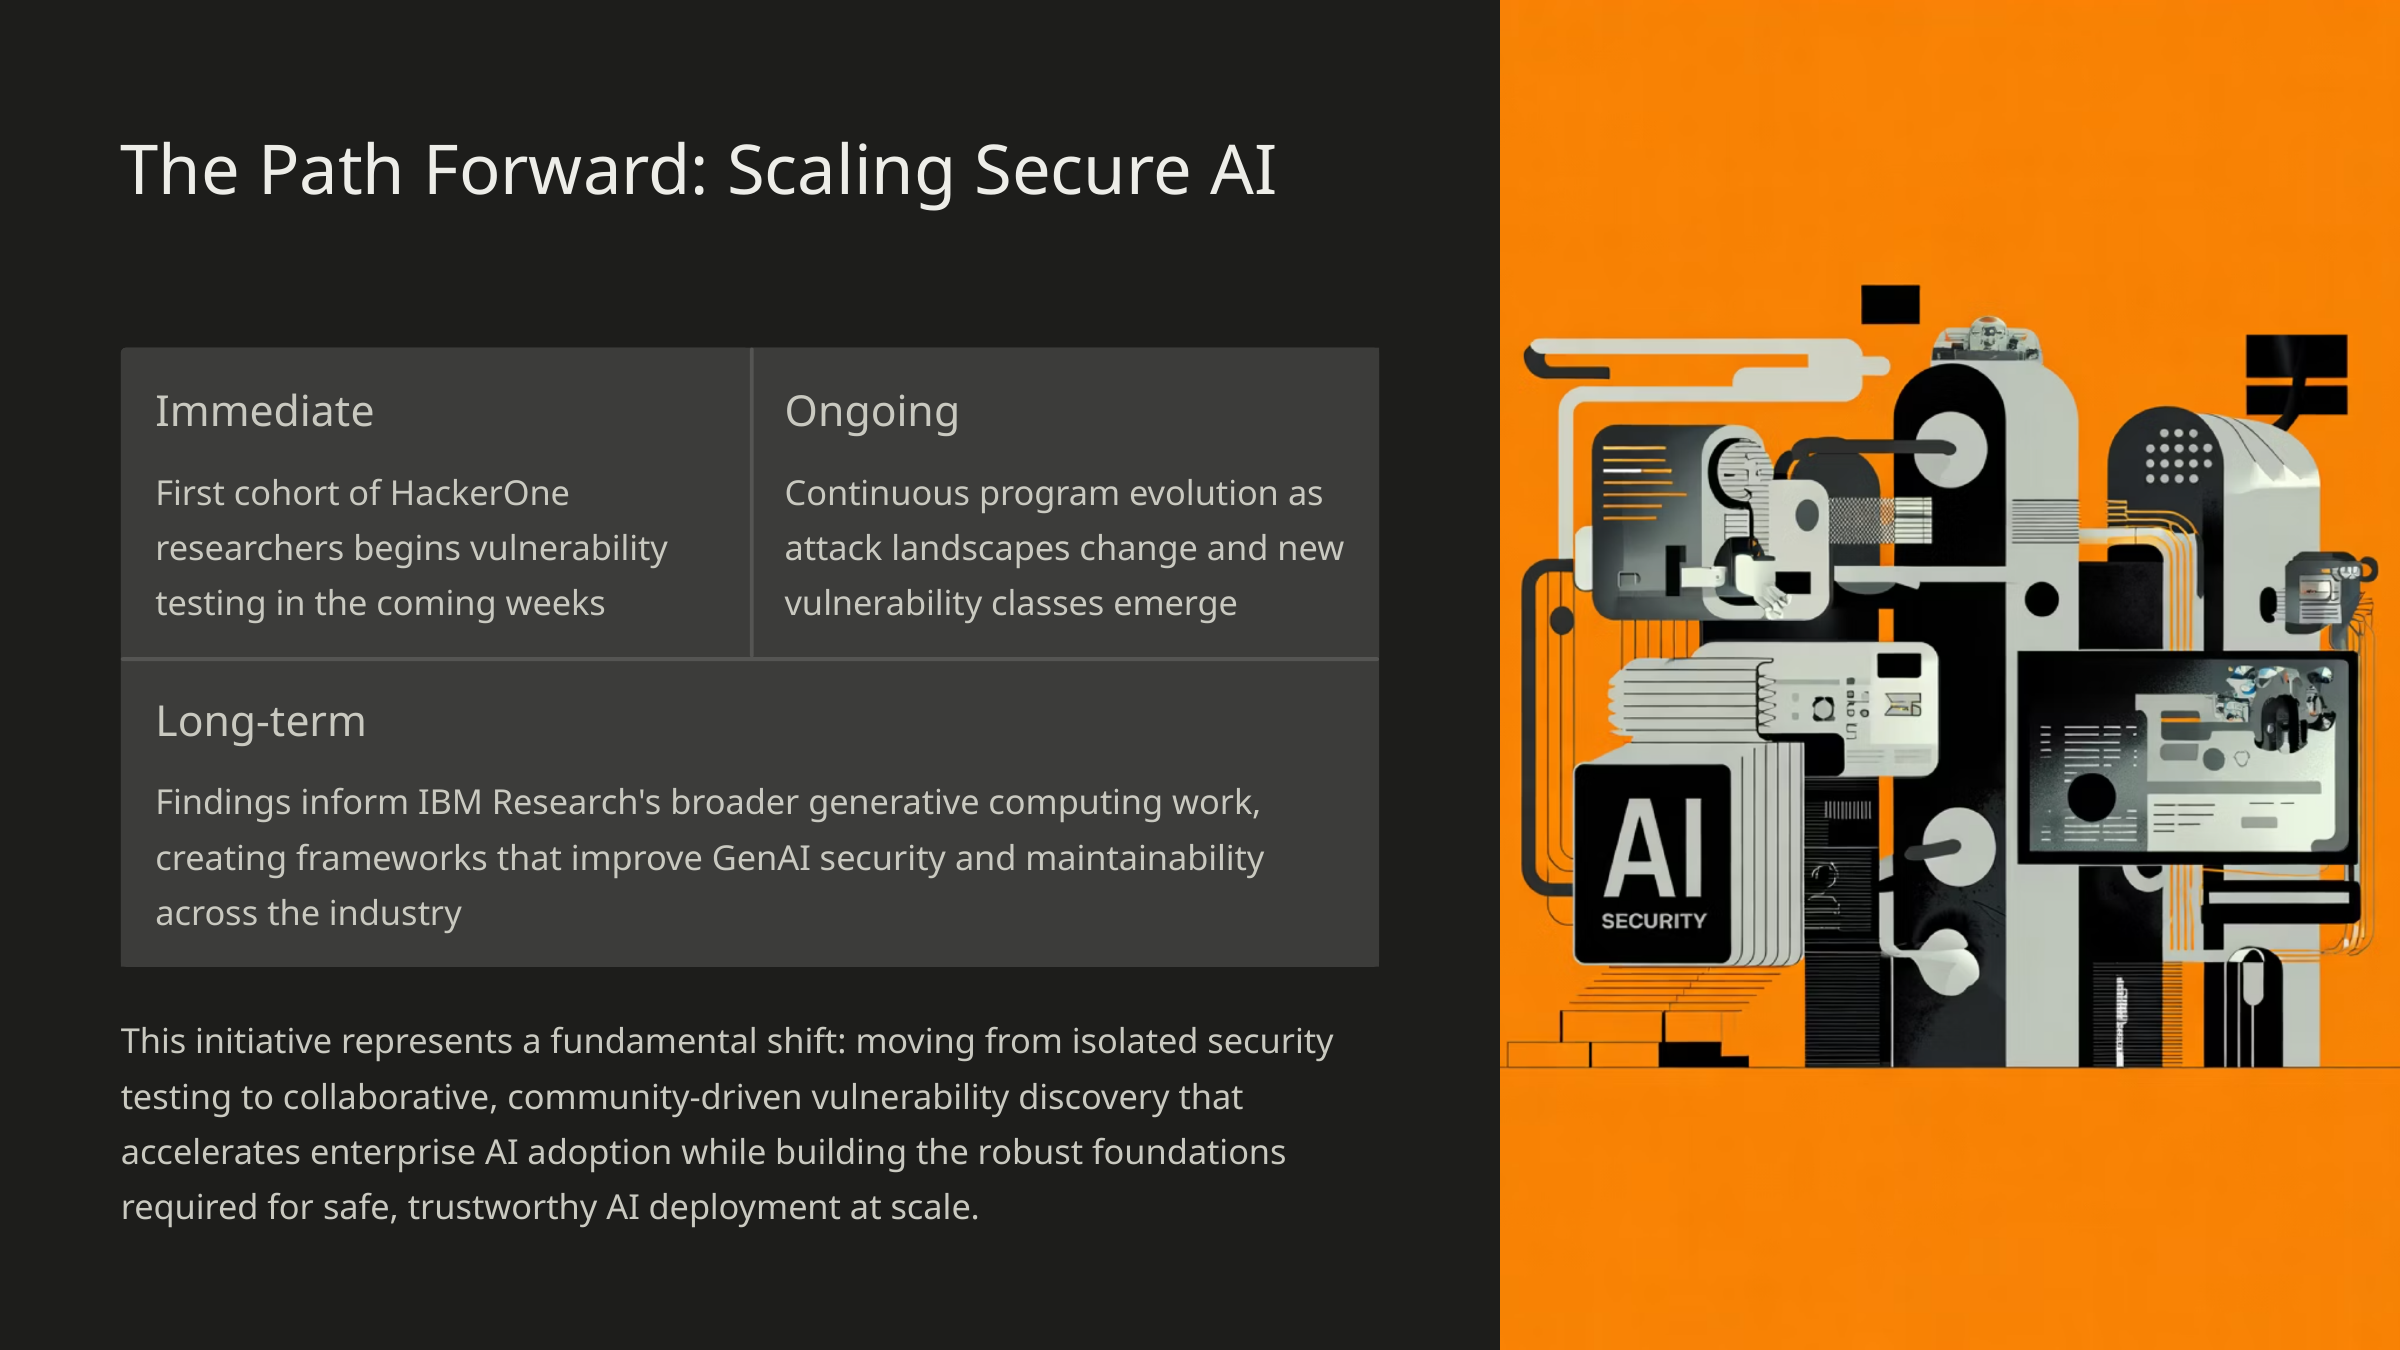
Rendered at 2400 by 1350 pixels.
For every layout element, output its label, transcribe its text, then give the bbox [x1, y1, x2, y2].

text_box This initiative represents a fundamental shift: moving from isolated security testing to collaborative, community-driven vulnerability discovery that accelerates enterprise AI adoption while building the robust foundations required for safe, trustworthy AI deployment at scale. [120, 1005, 1379, 1227]
picture [1499, 0, 2400, 1350]
text_box The Path Forward: Scaling Secure AI [120, 123, 1379, 296]
text_box [120, 657, 1380, 662]
text_box [120, 660, 1379, 967]
text_box First cohort of HackerOne researchers begins vulnerability testing in the coming weeks [155, 456, 716, 623]
text_box [753, 347, 1380, 658]
text_box Ongoing [784, 382, 1217, 437]
text_box [749, 347, 754, 657]
text_box Long-term [155, 691, 588, 746]
text_box [120, 347, 749, 657]
text_box Continuous program evolution as attack landscapes change and new vulnerability classes emerge [784, 456, 1345, 623]
text_box Findings inform IBM Research's broader generative computing work, creating frameworks that improve GenAI security and maintainability across the industry [155, 766, 1345, 933]
text_box Immediate [155, 382, 588, 437]
